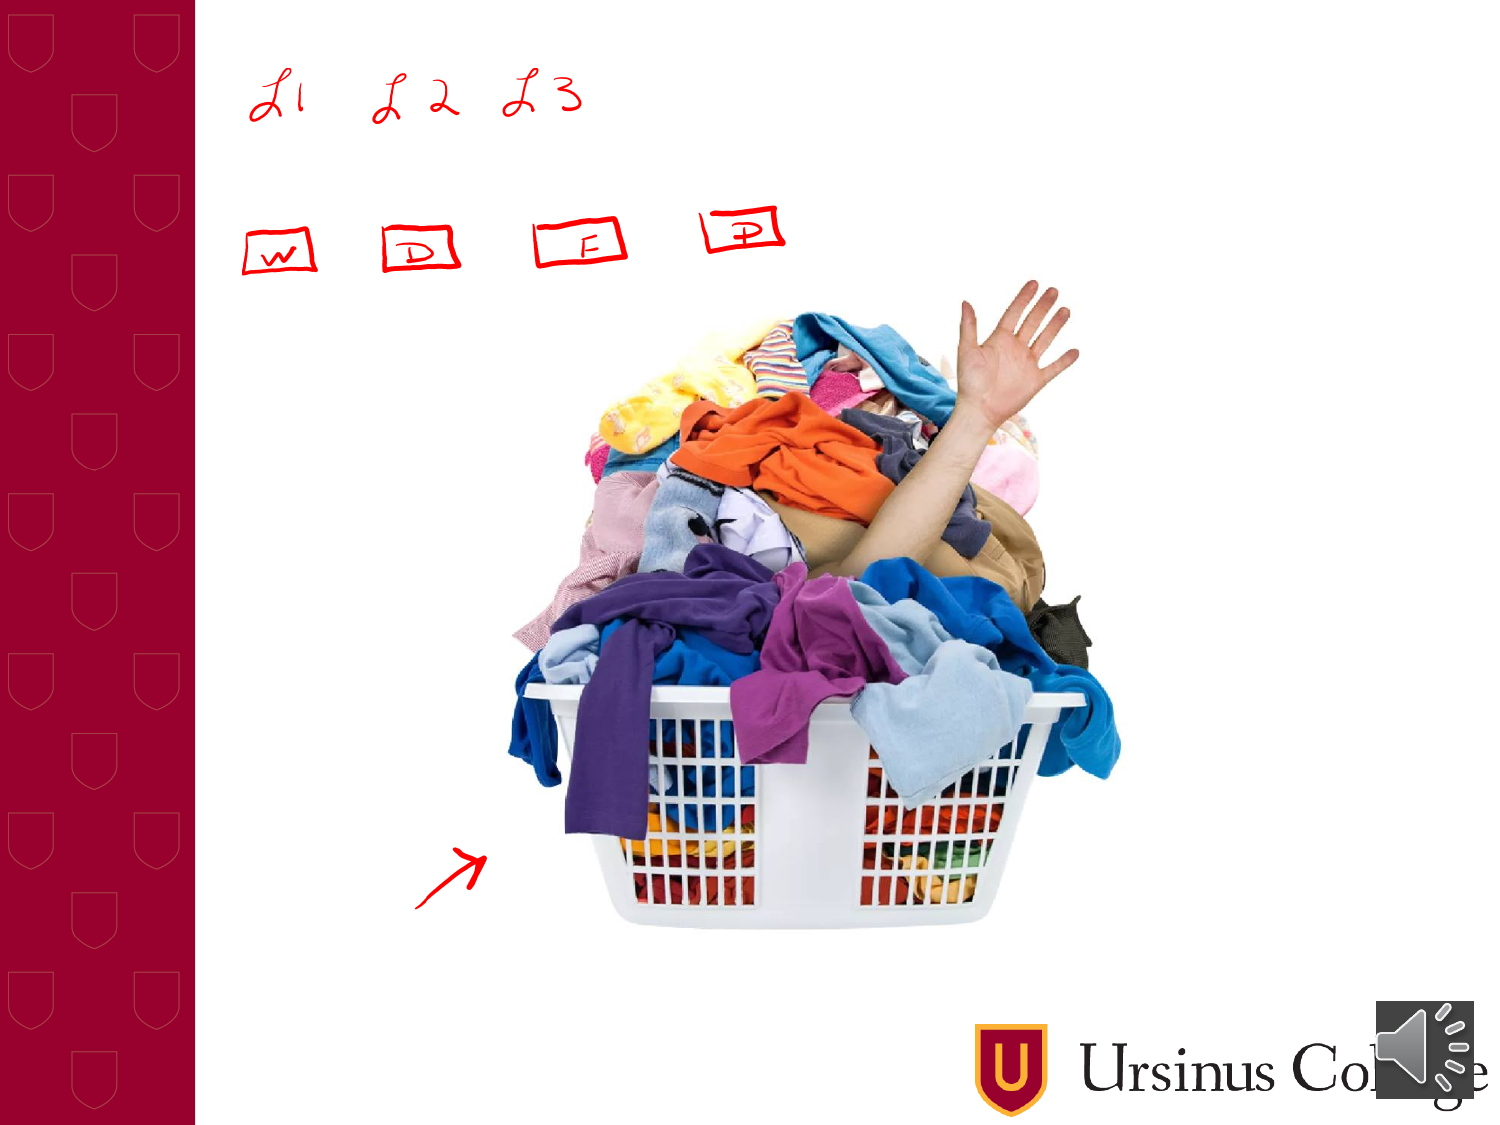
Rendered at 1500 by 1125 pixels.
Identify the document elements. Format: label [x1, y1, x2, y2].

list [449, 262, 1176, 988]
picture [975, 999, 1488, 1117]
picture [0, 0, 196, 1125]
picture [242, 68, 796, 918]
